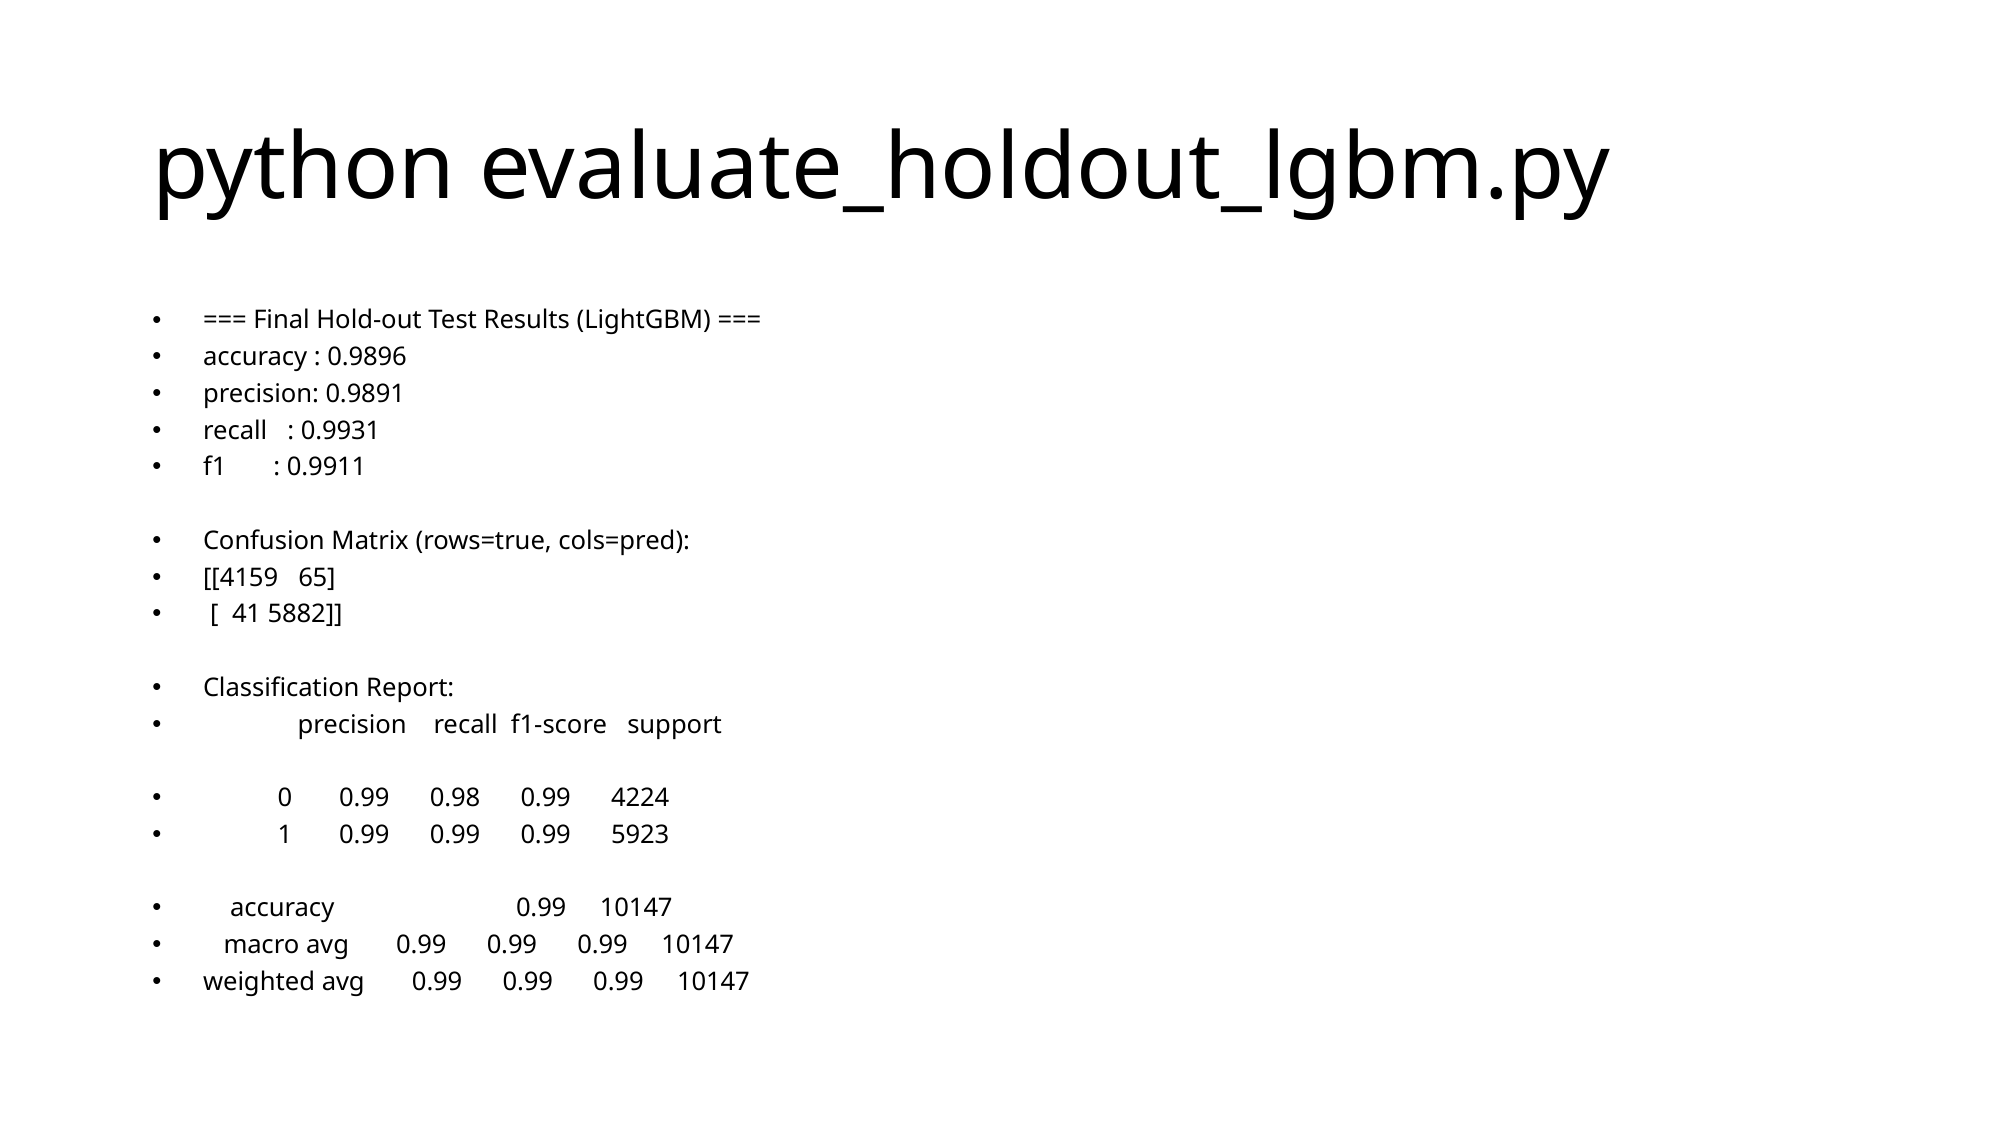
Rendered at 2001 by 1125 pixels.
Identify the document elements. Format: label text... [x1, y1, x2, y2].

list === Final Hold-out Test Results (LightGBM) === accuracy : 0.9896 precision: 0.9891 recall : 0.9931 f1 : 0.9911 Confusion Matrix (rows=true, cols=pred): [[4159 65] [ 41 5882]] Classification Report: precision recall f1-score support 0 0.99 0.98 0.99 4224 1 0.99 0.99 0.99 5923 accuracy 0.99 10147 macro avg 0.99 0.99 0.99 10147 weighted avg 0.99 0.99 0.99 10147 [137, 299, 1863, 1014]
title python evaluate_holdout_lgbm.py [137, 59, 1863, 278]
